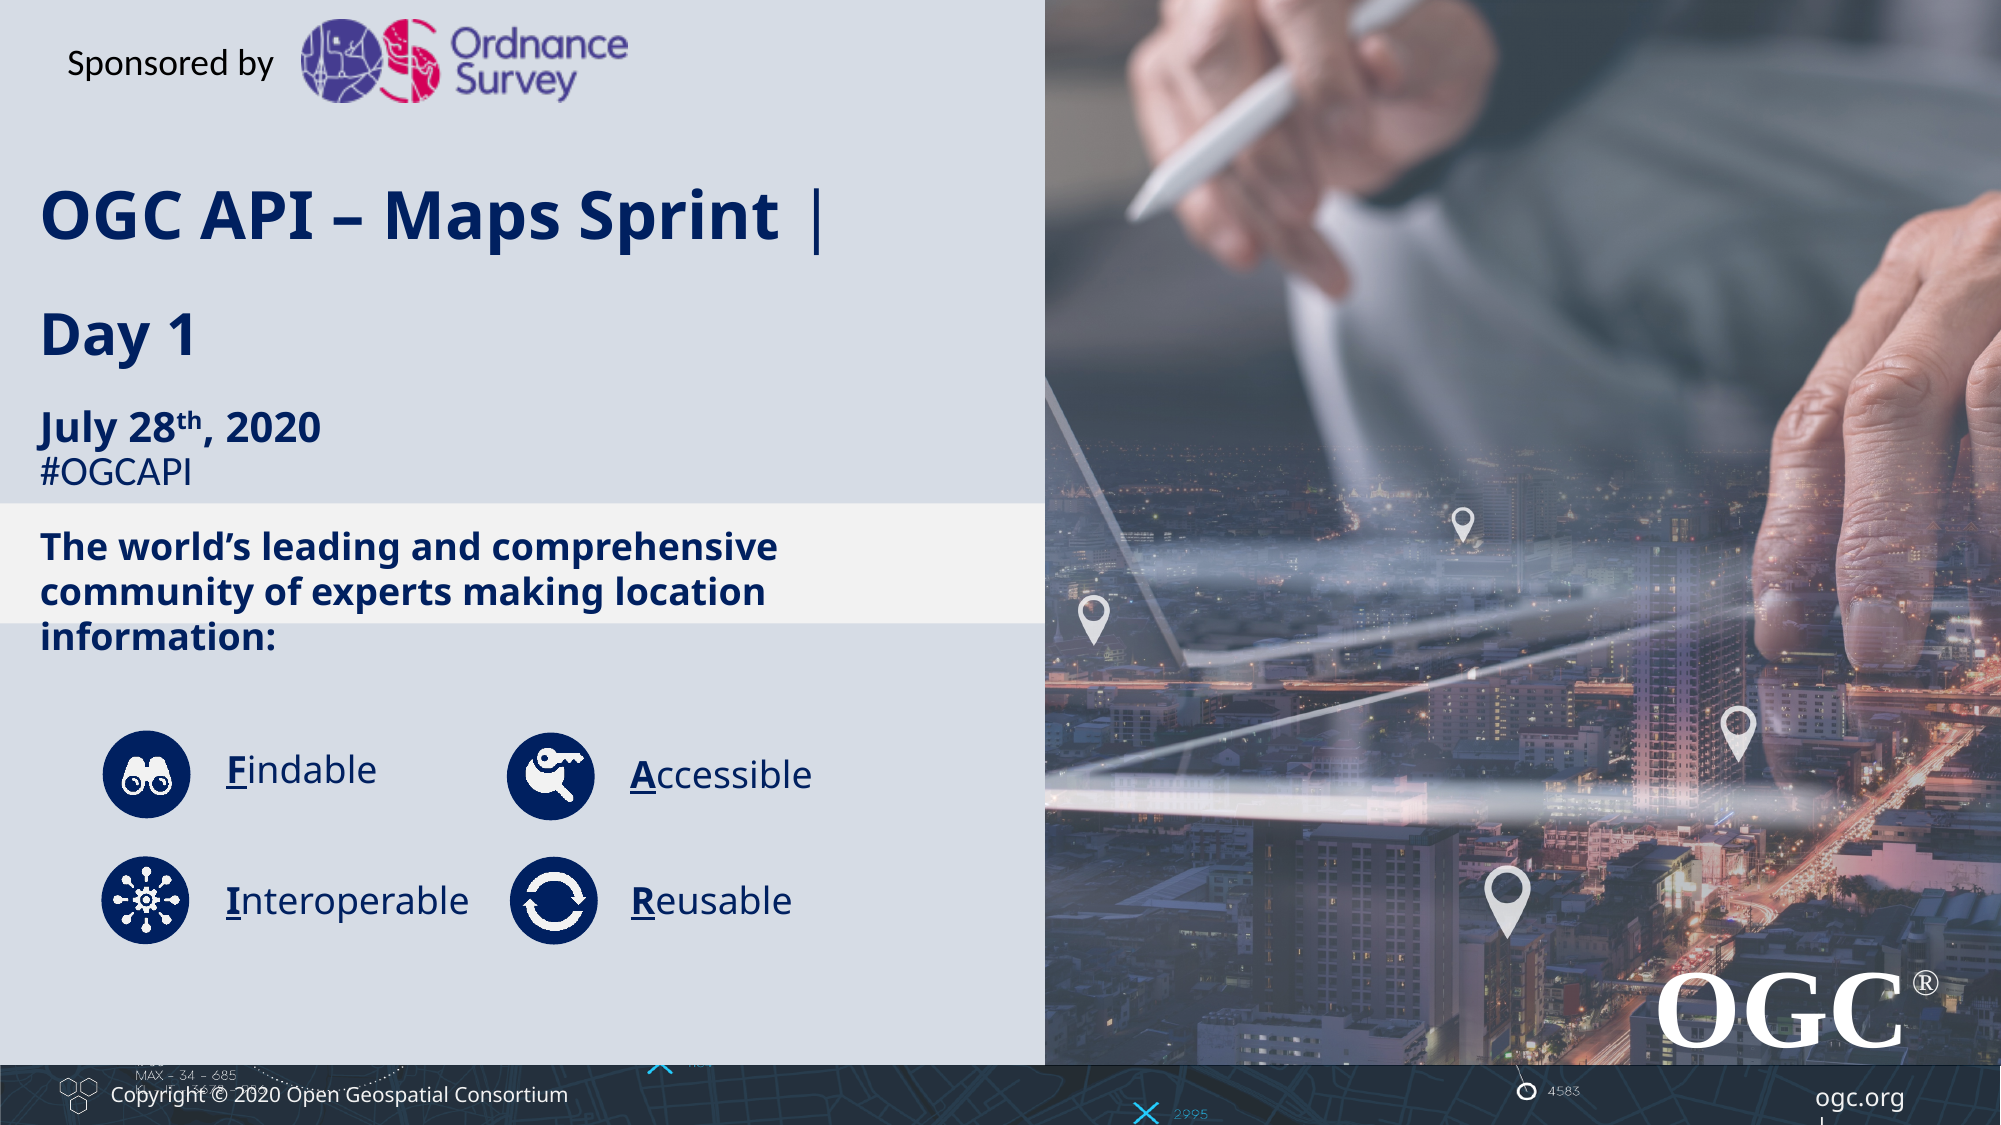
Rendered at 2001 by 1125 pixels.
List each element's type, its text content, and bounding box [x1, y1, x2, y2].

picture [51, 1069, 106, 1123]
text_box OGC API – Maps Sprint | Day 1 July 28th, 2020 [25, 130, 1045, 458]
picture [95, 849, 197, 950]
text_box #OGCAPI [25, 436, 330, 501]
picture [301, 19, 628, 103]
picture [510, 730, 599, 819]
text_box Sponsored by [52, 30, 301, 91]
picture [502, 853, 603, 954]
picture [108, 737, 185, 814]
